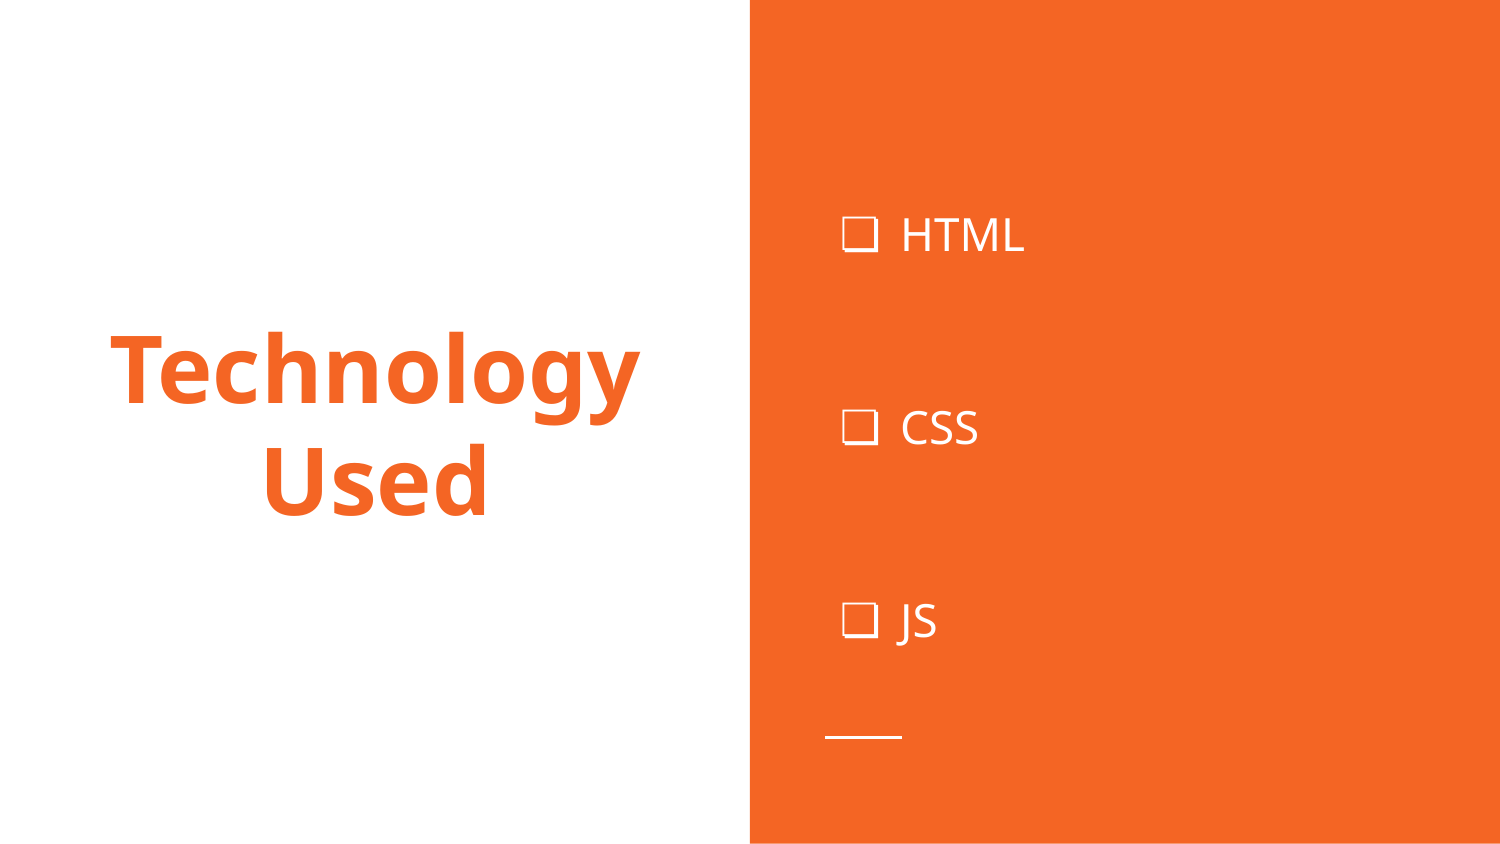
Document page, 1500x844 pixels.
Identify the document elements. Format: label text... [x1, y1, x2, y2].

title Technology Used [43, 313, 708, 530]
list HTML CSS JS [810, 118, 1440, 725]
